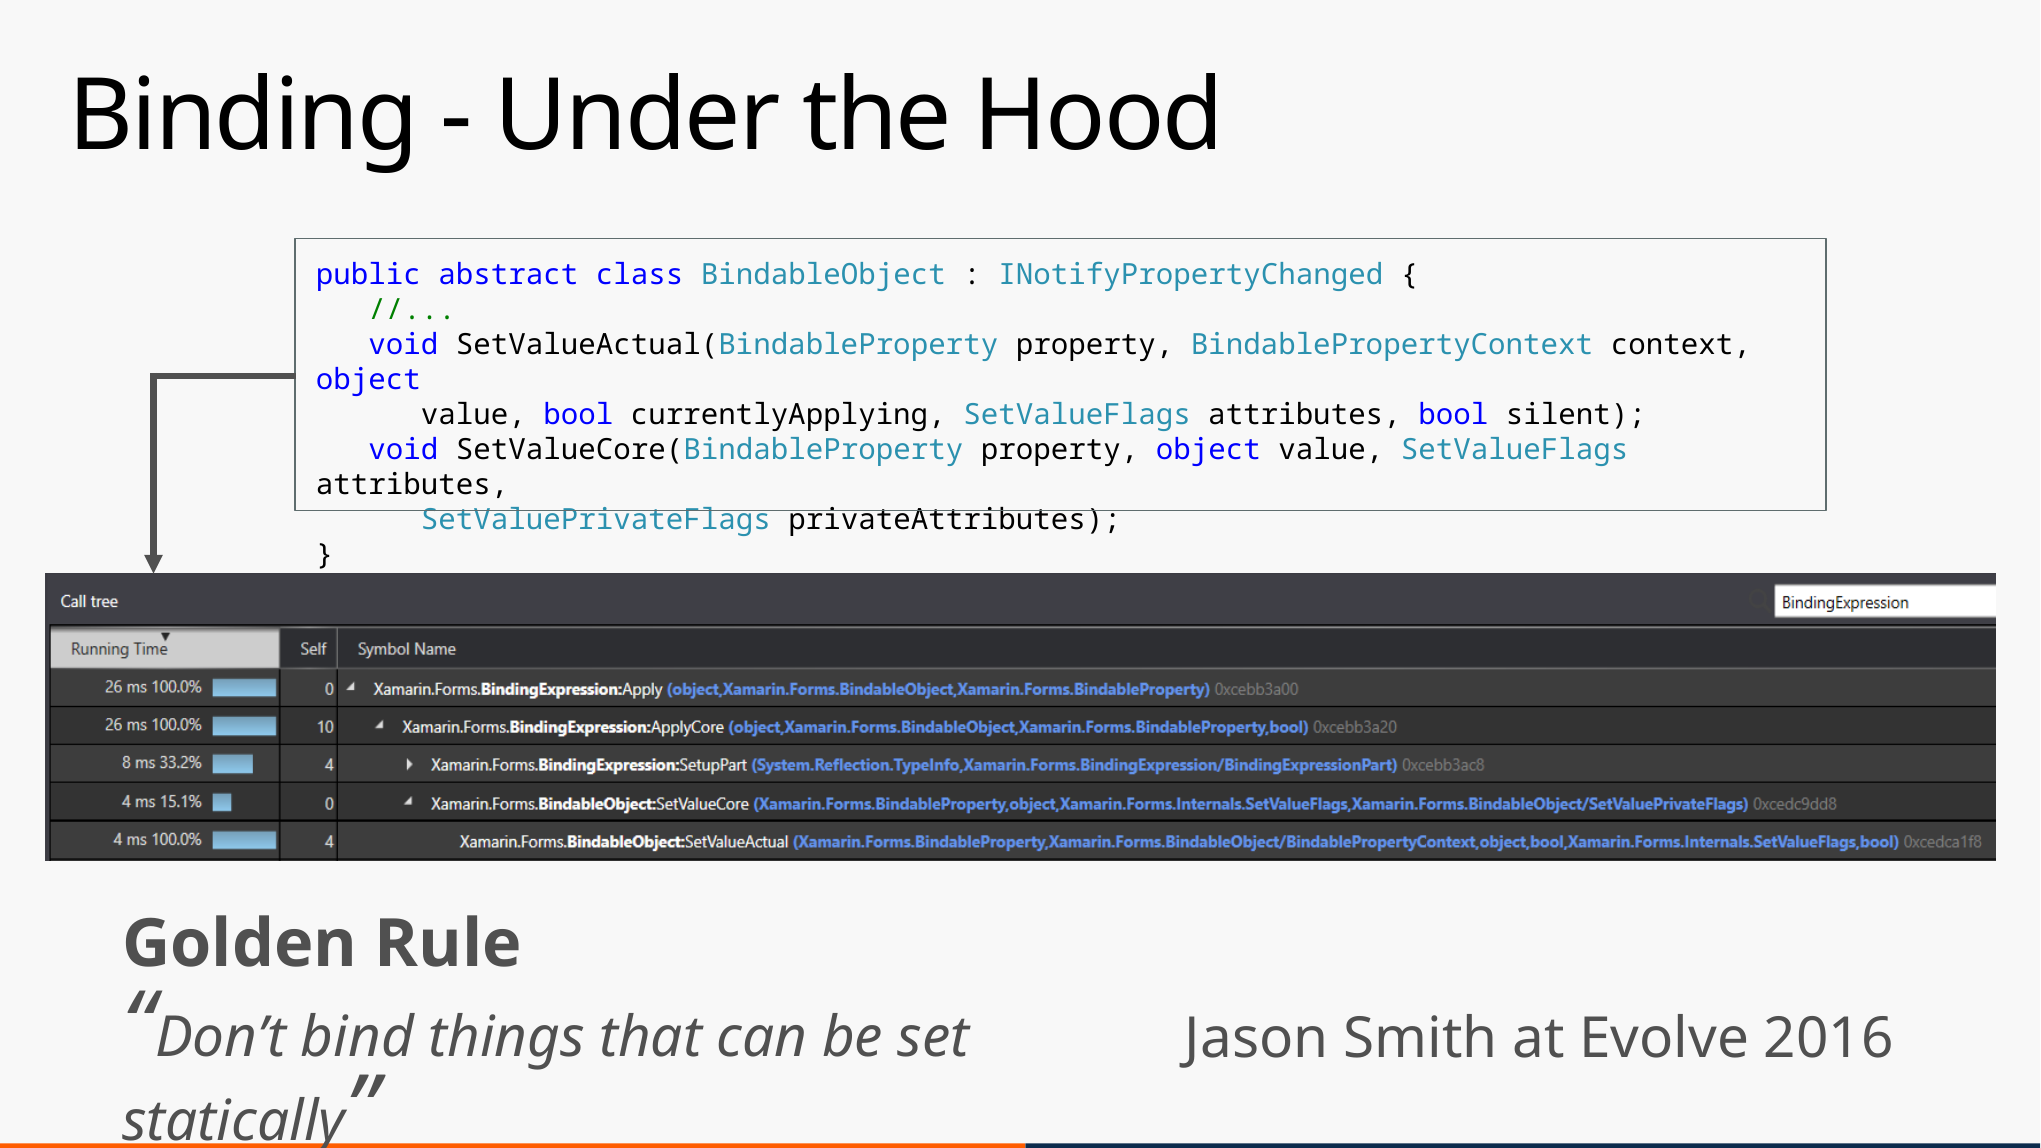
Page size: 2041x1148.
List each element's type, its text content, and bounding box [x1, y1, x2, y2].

text_box public abstract class BindableObject : INotifyPropertyChanged { //... void SetValueActual(BindableProperty property, BindablePropertyContext context, object value, bool currentlyApplying, SetValueFlags attributes, bool silent); void SetValueCore(BindableProperty property, object value, SetValueFlags attributes, SetValuePrivateFlags privateAttributes); } [301, 248, 1845, 573]
text_box Golden Rule “Don’t bind things that can be set statically” [119, 895, 1183, 1148]
text_box [294, 238, 1826, 511]
text_box Jason Smith at Evolve 2016 [1169, 992, 1909, 1076]
picture [44, 573, 1996, 861]
title Binding - Under the Hood [45, 48, 1996, 199]
